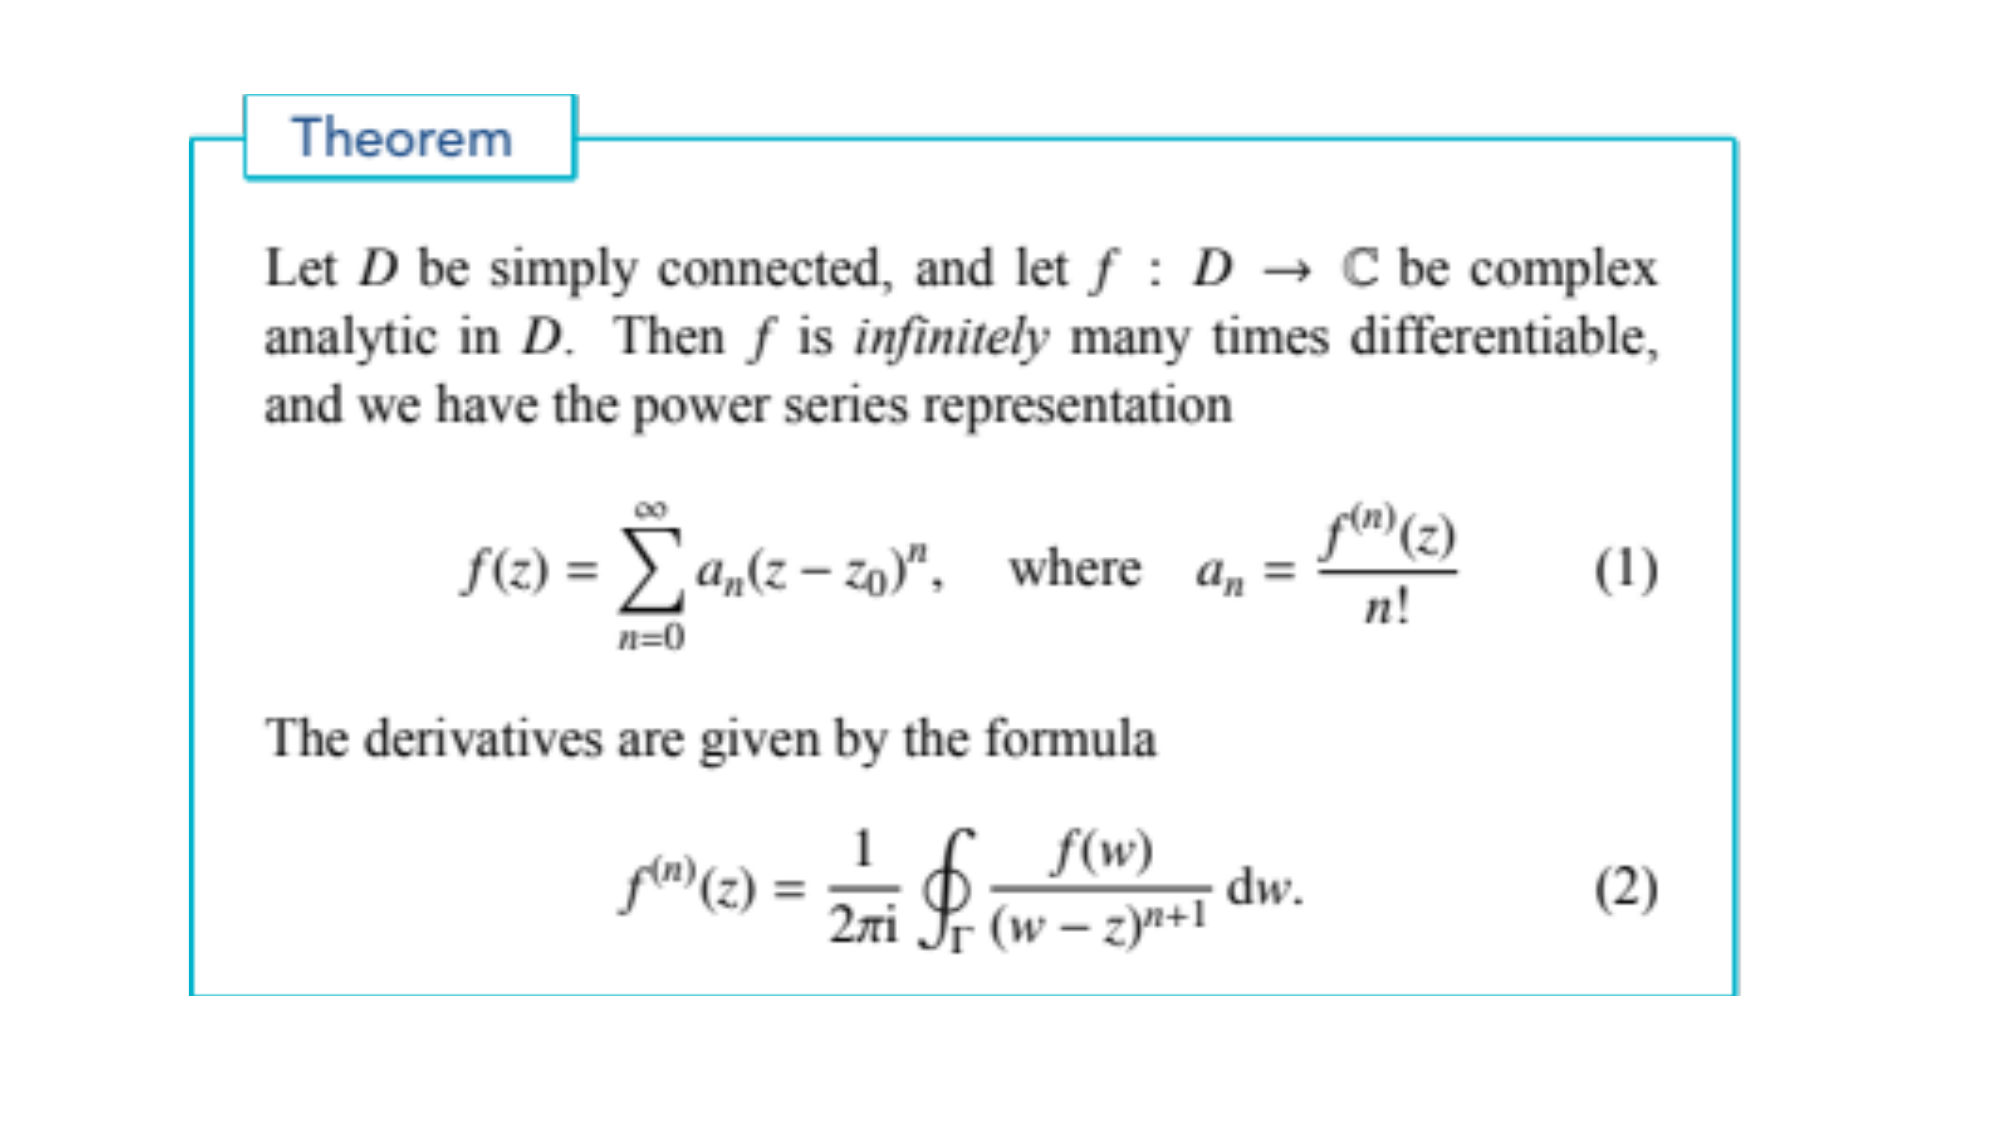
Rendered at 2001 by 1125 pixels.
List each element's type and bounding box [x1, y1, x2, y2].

picture [188, 93, 2000, 996]
